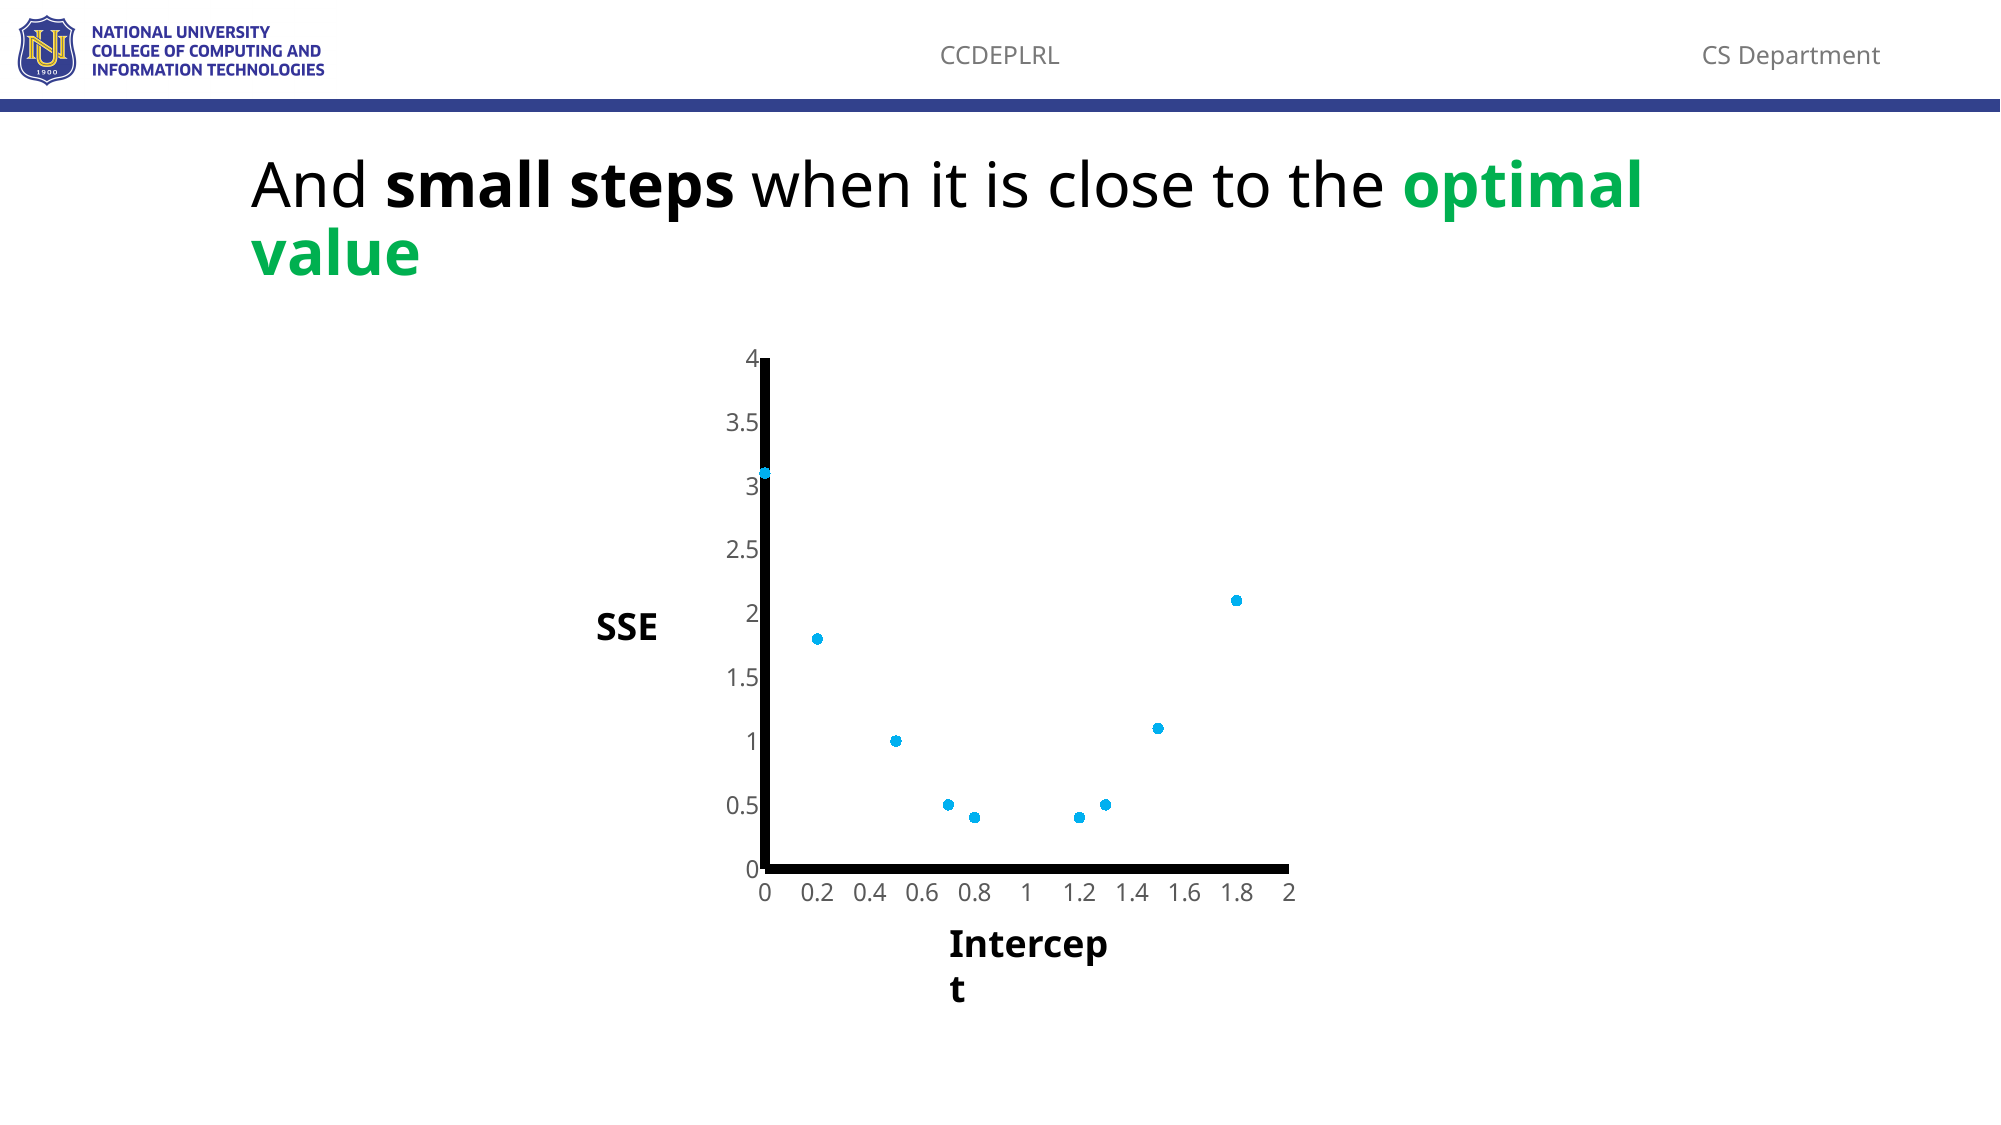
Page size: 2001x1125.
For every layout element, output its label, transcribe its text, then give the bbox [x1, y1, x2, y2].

text_box Intercept [934, 913, 1138, 1018]
text_box And small steps when it is close to the optimal value [236, 146, 1764, 282]
chart [725, 340, 1297, 911]
text_box SSE [581, 595, 725, 656]
picture [0, 0, 337, 99]
